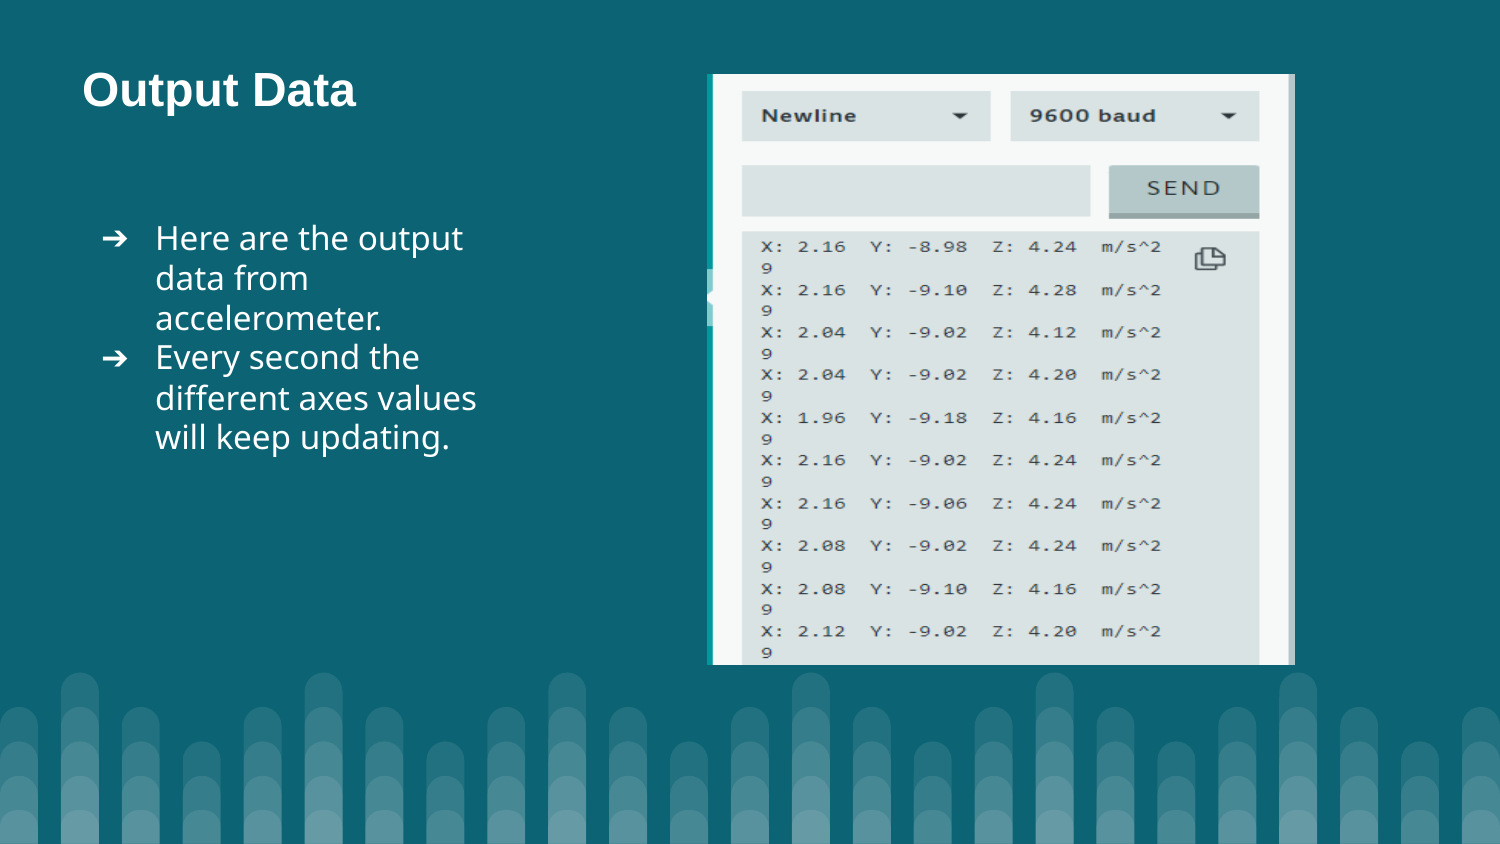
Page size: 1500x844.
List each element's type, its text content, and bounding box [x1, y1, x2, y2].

title Output Data [28, 0, 411, 174]
text_box Here are the output data from accelerometer. Every second the different axes values will keep updating. [65, 201, 526, 472]
picture [707, 74, 1295, 665]
